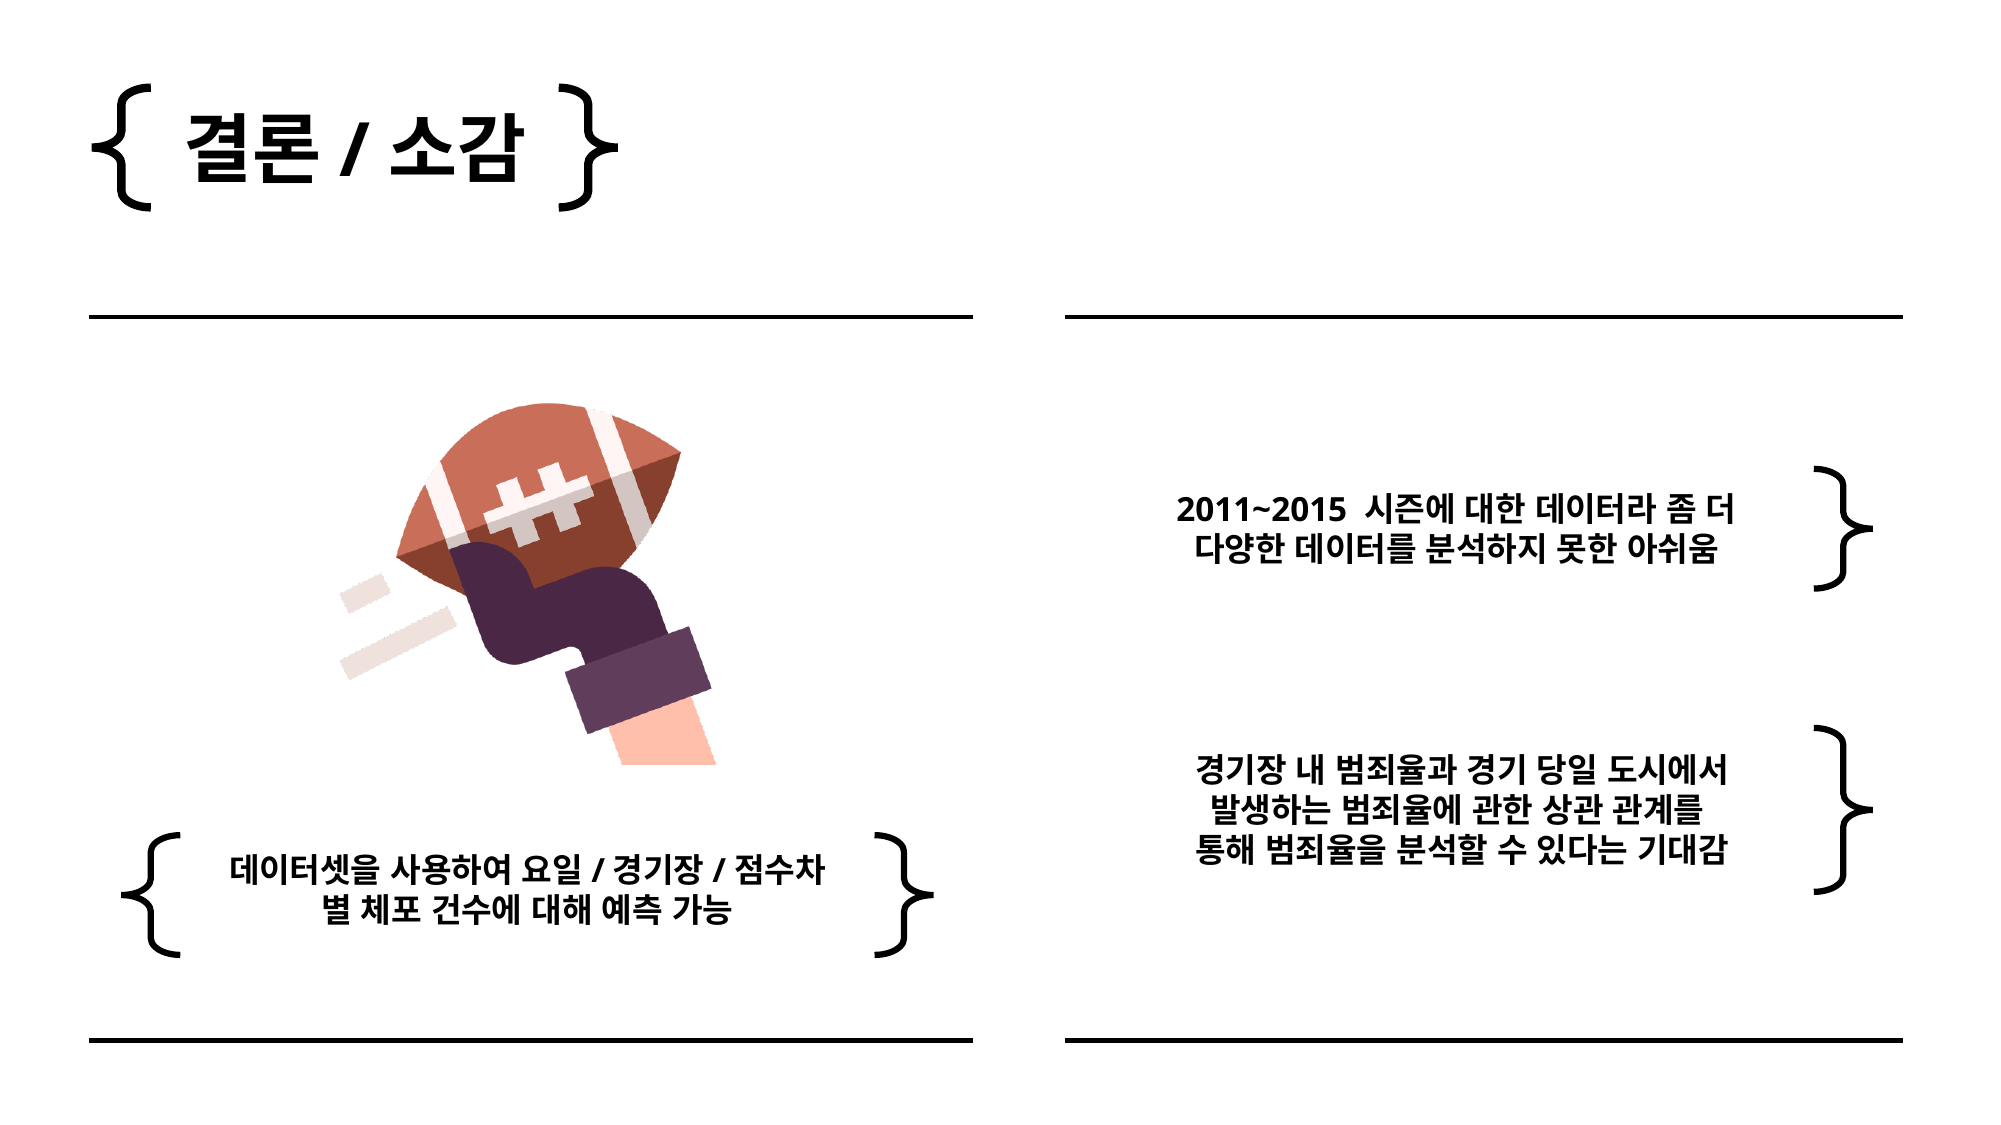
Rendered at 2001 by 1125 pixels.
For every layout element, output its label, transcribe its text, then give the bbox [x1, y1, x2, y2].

text_box [874, 834, 934, 956]
text_box [121, 834, 181, 956]
text_box 2011~2015 시즌에 대한 데이터라 좀 더 다양한 데이터를 분석하지 못한 아쉬움 [1161, 480, 1752, 576]
text_box [1813, 468, 1873, 590]
text_box 데이터셋을 사용하여 요일/경기장/점수차 별 체포 건수에 대해 예측 가능 [214, 842, 841, 937]
text_box 경기장 내 범죄율과 경기 당일 도시에서 발생하는 범죄율에 관한 상관 관계를 통해 범죄율을 분석할 수 있다는 기대감 [1180, 741, 1745, 877]
picture [339, 395, 716, 773]
text_box [91, 87, 151, 208]
text_box [558, 87, 618, 208]
text_box 결론/소감 [168, 94, 542, 200]
text_box [1813, 727, 1873, 893]
